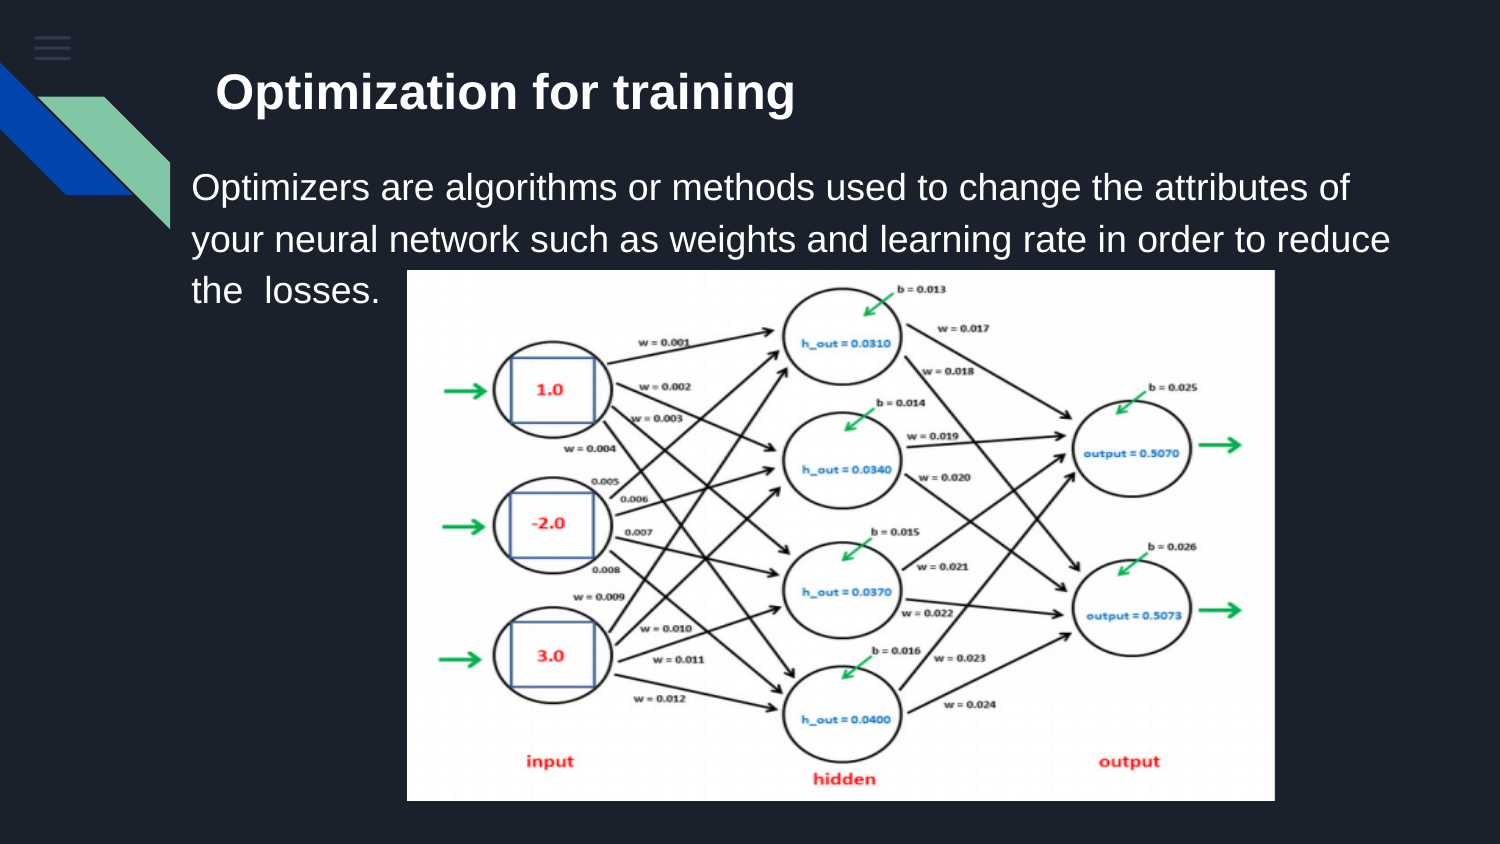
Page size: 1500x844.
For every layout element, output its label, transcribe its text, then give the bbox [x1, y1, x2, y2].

list Optimizers are algorithms or methods used to change the attributes of your neural network such as weights and learning rate in order to reduce the losses. [176, 141, 1447, 836]
picture [407, 270, 1277, 802]
title Optimization for training [200, 36, 1356, 106]
